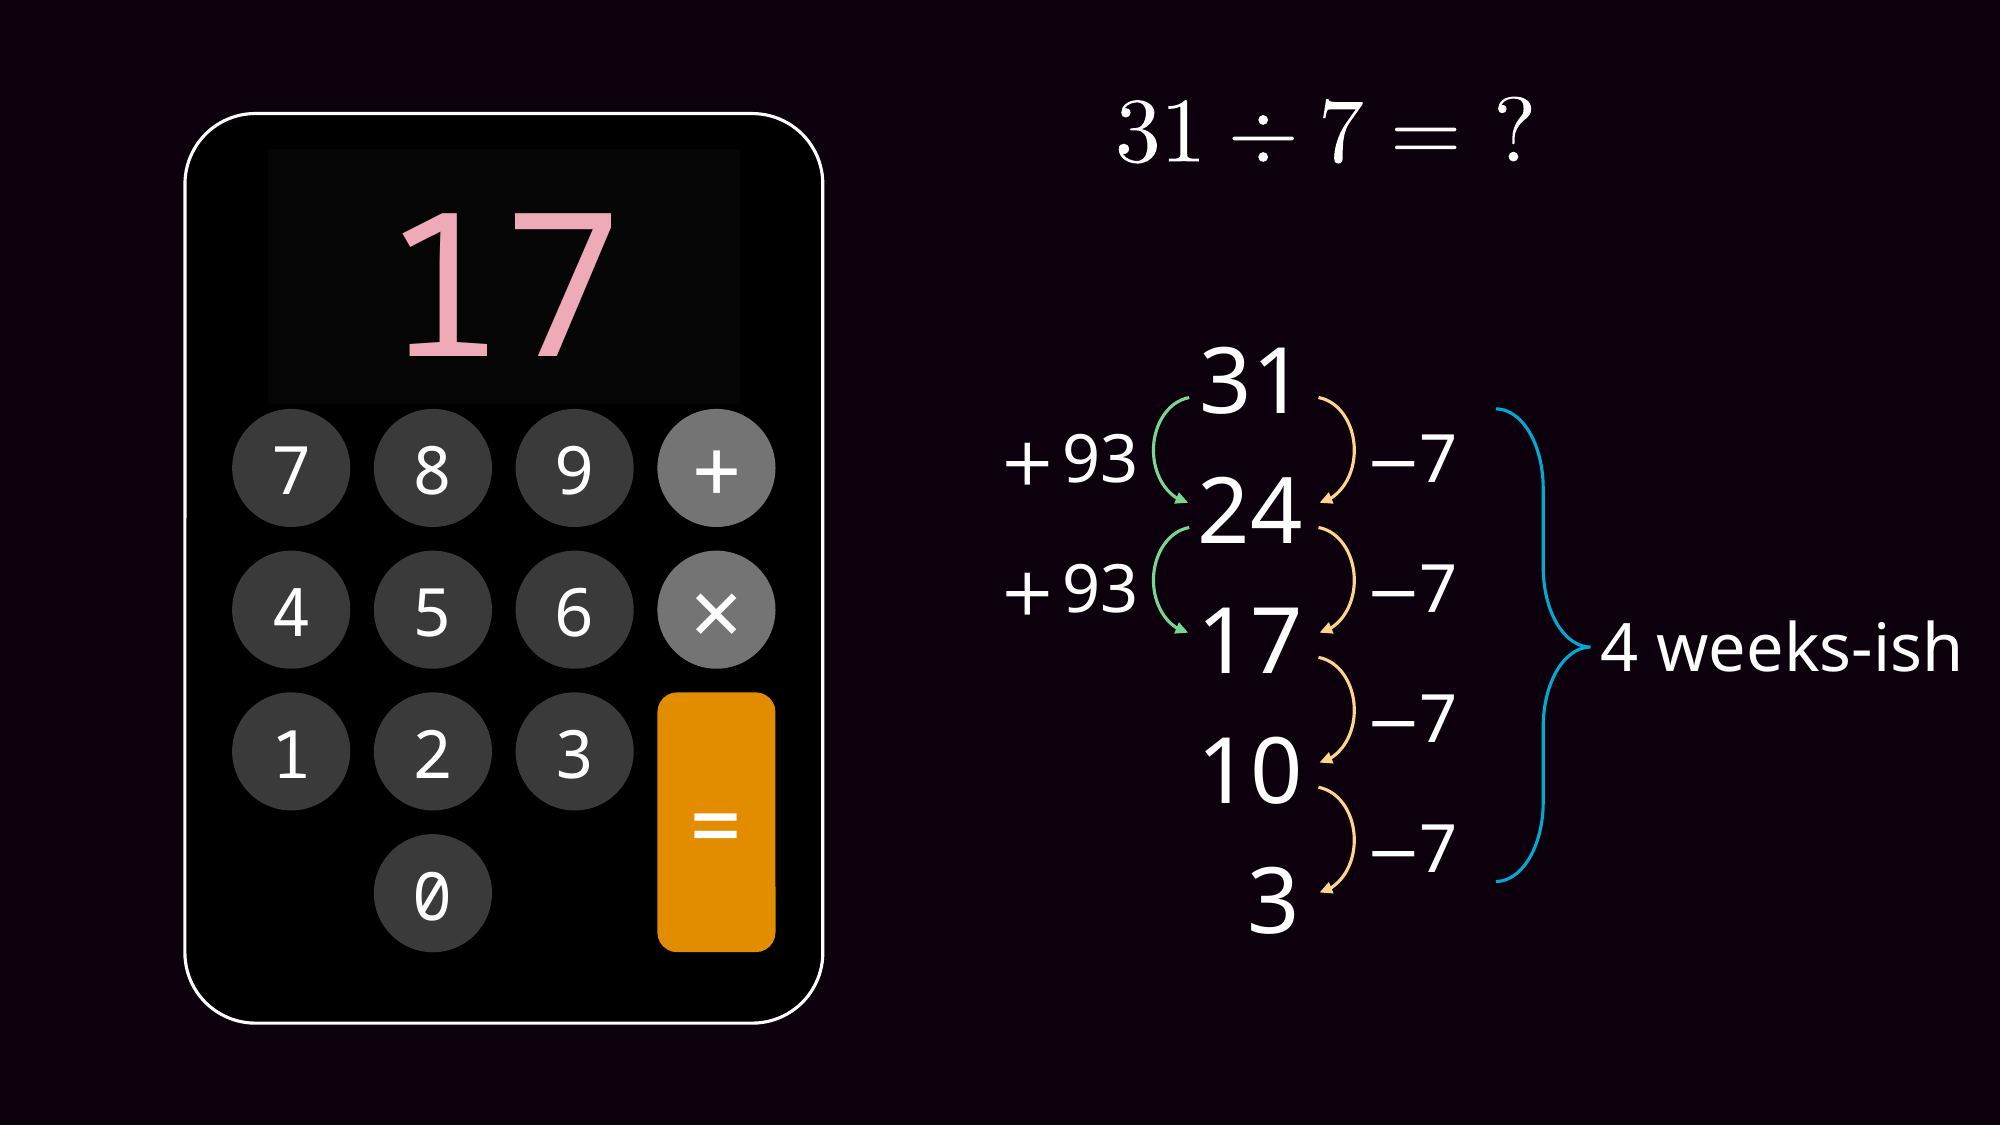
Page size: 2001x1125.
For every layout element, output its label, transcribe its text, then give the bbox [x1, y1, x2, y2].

text_box + 93 [986, 408, 1154, 504]
text_box 31 [1185, 314, 1320, 440]
text_box [1258, 152, 1269, 162]
text_box × [655, 549, 778, 671]
text_box [1495, 407, 1586, 884]
text_box [183, 111, 825, 1025]
text_box 3 [1232, 834, 1315, 959]
text_box 4 weeks-ish [1586, 597, 1979, 693]
text_box 8 [372, 407, 494, 529]
text_box + 93 [986, 538, 1154, 634]
text_box [1313, 396, 1352, 504]
text_box [1323, 99, 1363, 164]
text_box −7 [1352, 668, 1473, 764]
text_box 9 [514, 407, 636, 529]
text_box 2 [372, 690, 494, 813]
text_box −7 [1352, 538, 1473, 634]
text_box [1508, 151, 1519, 162]
text_box [1395, 127, 1457, 132]
text_box 10 [1183, 704, 1318, 829]
text_box [1232, 136, 1294, 141]
text_box 7 [230, 407, 352, 529]
text_box [1395, 145, 1457, 150]
text_box 4 [230, 549, 352, 671]
text_box [1498, 96, 1532, 145]
text_box [1168, 100, 1199, 162]
text_box −7 [1352, 798, 1473, 894]
text_box [1313, 655, 1352, 764]
text_box [1154, 396, 1195, 504]
text_box [1313, 525, 1352, 634]
text_box 5 [372, 549, 494, 671]
text_box 0 [372, 832, 494, 954]
text_box 6 [514, 549, 636, 671]
text_box [1313, 785, 1352, 894]
text_box 17 [1183, 574, 1318, 699]
text_box = [655, 690, 778, 954]
text_box [1118, 100, 1157, 164]
text_box 3 [514, 690, 636, 813]
text_box 17 [267, 148, 741, 404]
text_box + [655, 407, 778, 529]
text_box [1258, 115, 1269, 125]
text_box 1 [230, 690, 352, 813]
text_box −7 [1352, 408, 1473, 504]
text_box [1154, 525, 1195, 634]
text_box 24 [1183, 444, 1318, 569]
